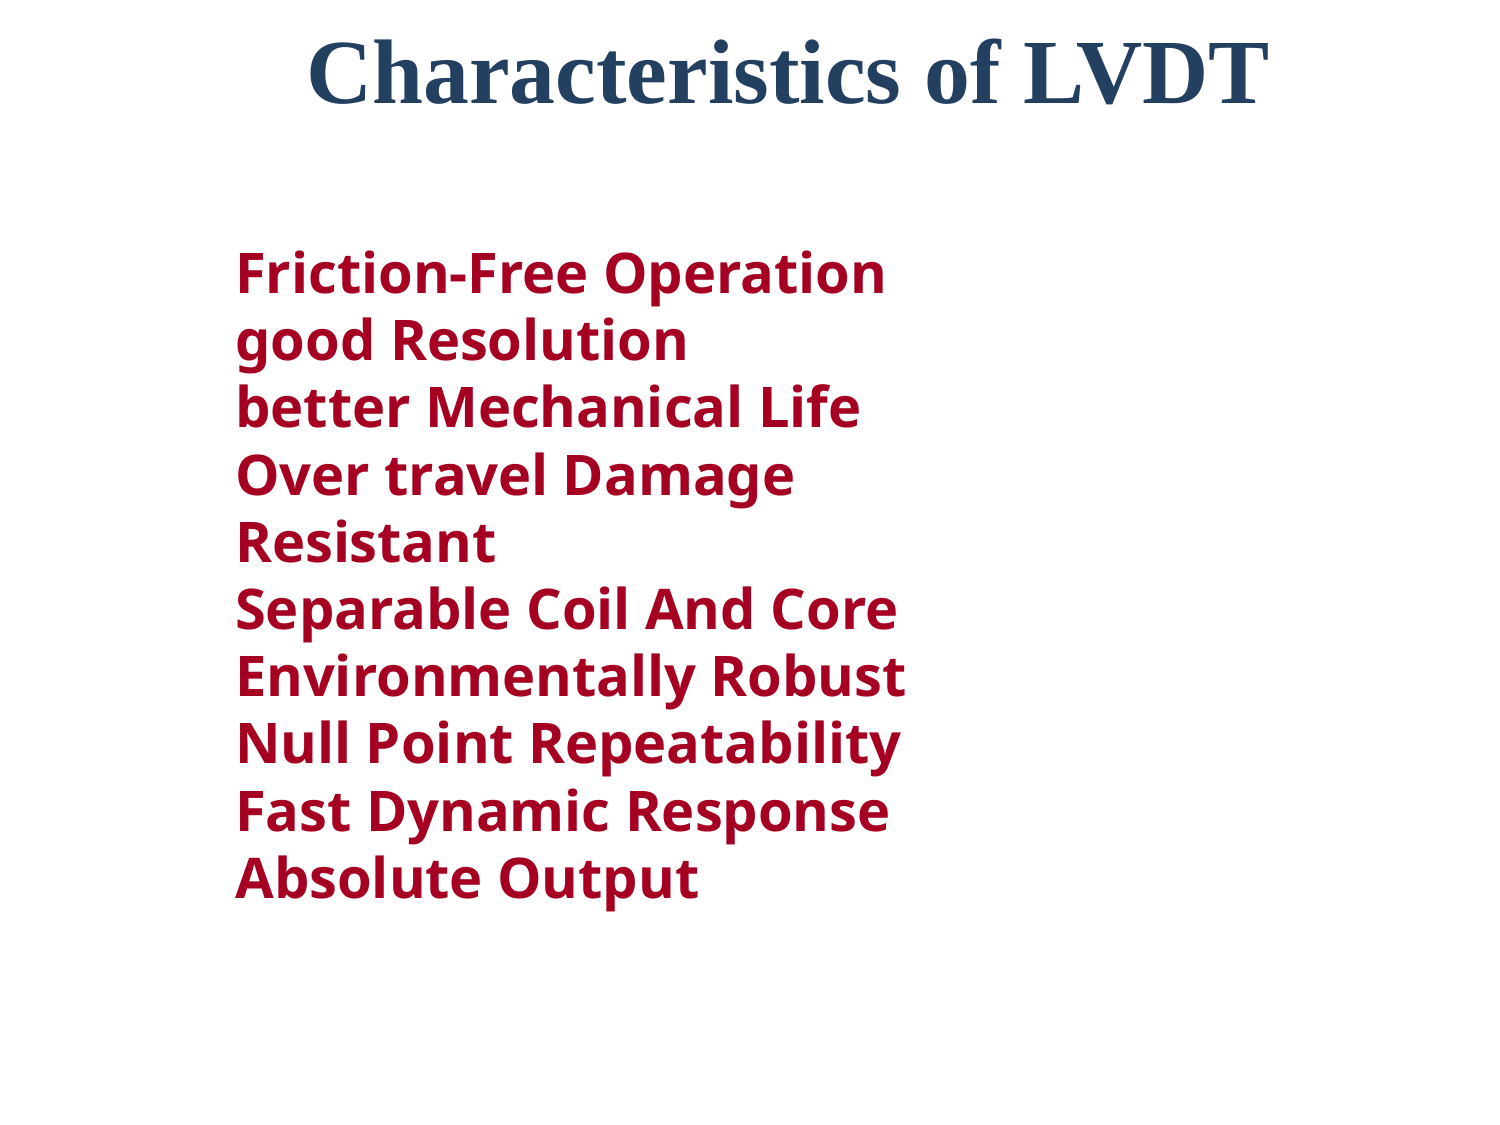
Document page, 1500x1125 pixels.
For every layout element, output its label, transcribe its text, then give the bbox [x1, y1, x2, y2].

title Characteristics of LVDT [150, 11, 1428, 193]
list Friction-Free Operation good Resolution better Mechanical Life Over travel Damage Resistant Separable Coil And Core Environmentally Robust Null Point Repeatability Fast Dynamic Response Absolute Output [235, 237, 1057, 918]
